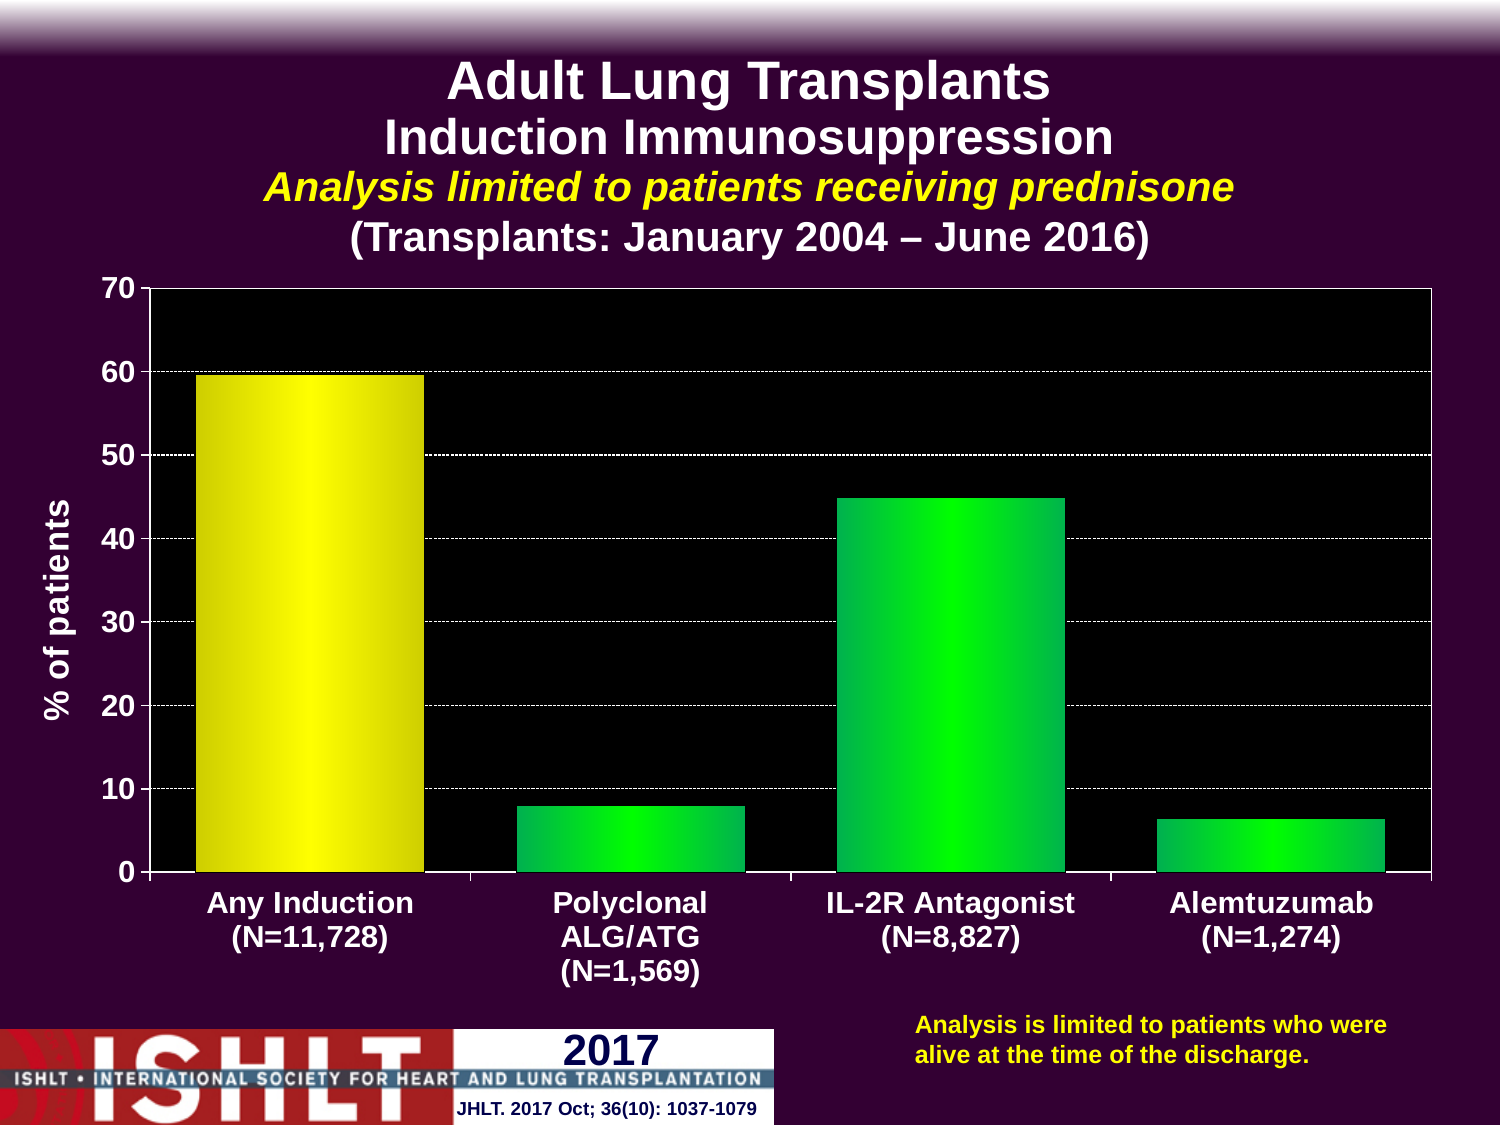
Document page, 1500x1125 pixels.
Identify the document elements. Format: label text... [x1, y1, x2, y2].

chart [24, 262, 1463, 988]
text_box Analysis is limited to patients who were alive at the time of the discharge. [900, 1001, 1463, 1077]
text_box (Transplants: January 2004 – June 2016) [312, 202, 1188, 260]
text_box Adult Lung Transplants Induction Immunosuppression Analysis limited to patients receiving prednisone [0, 37, 1500, 276]
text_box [0, 1013, 774, 1125]
